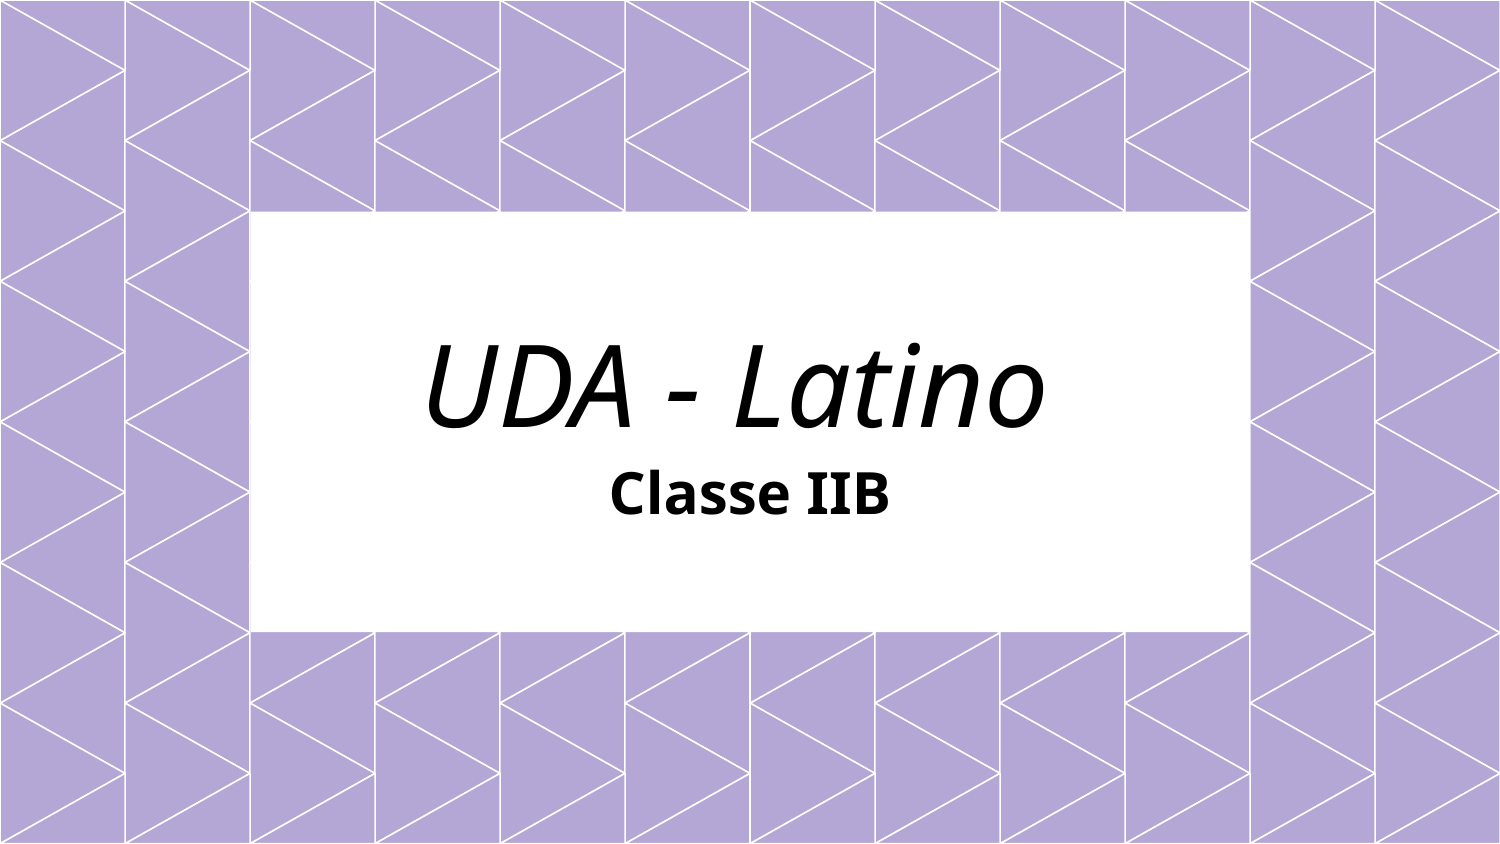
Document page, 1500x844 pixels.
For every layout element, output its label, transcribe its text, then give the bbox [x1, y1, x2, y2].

text_box Classe IIB [552, 440, 948, 576]
text_box UDA - Latino [336, 298, 1164, 501]
